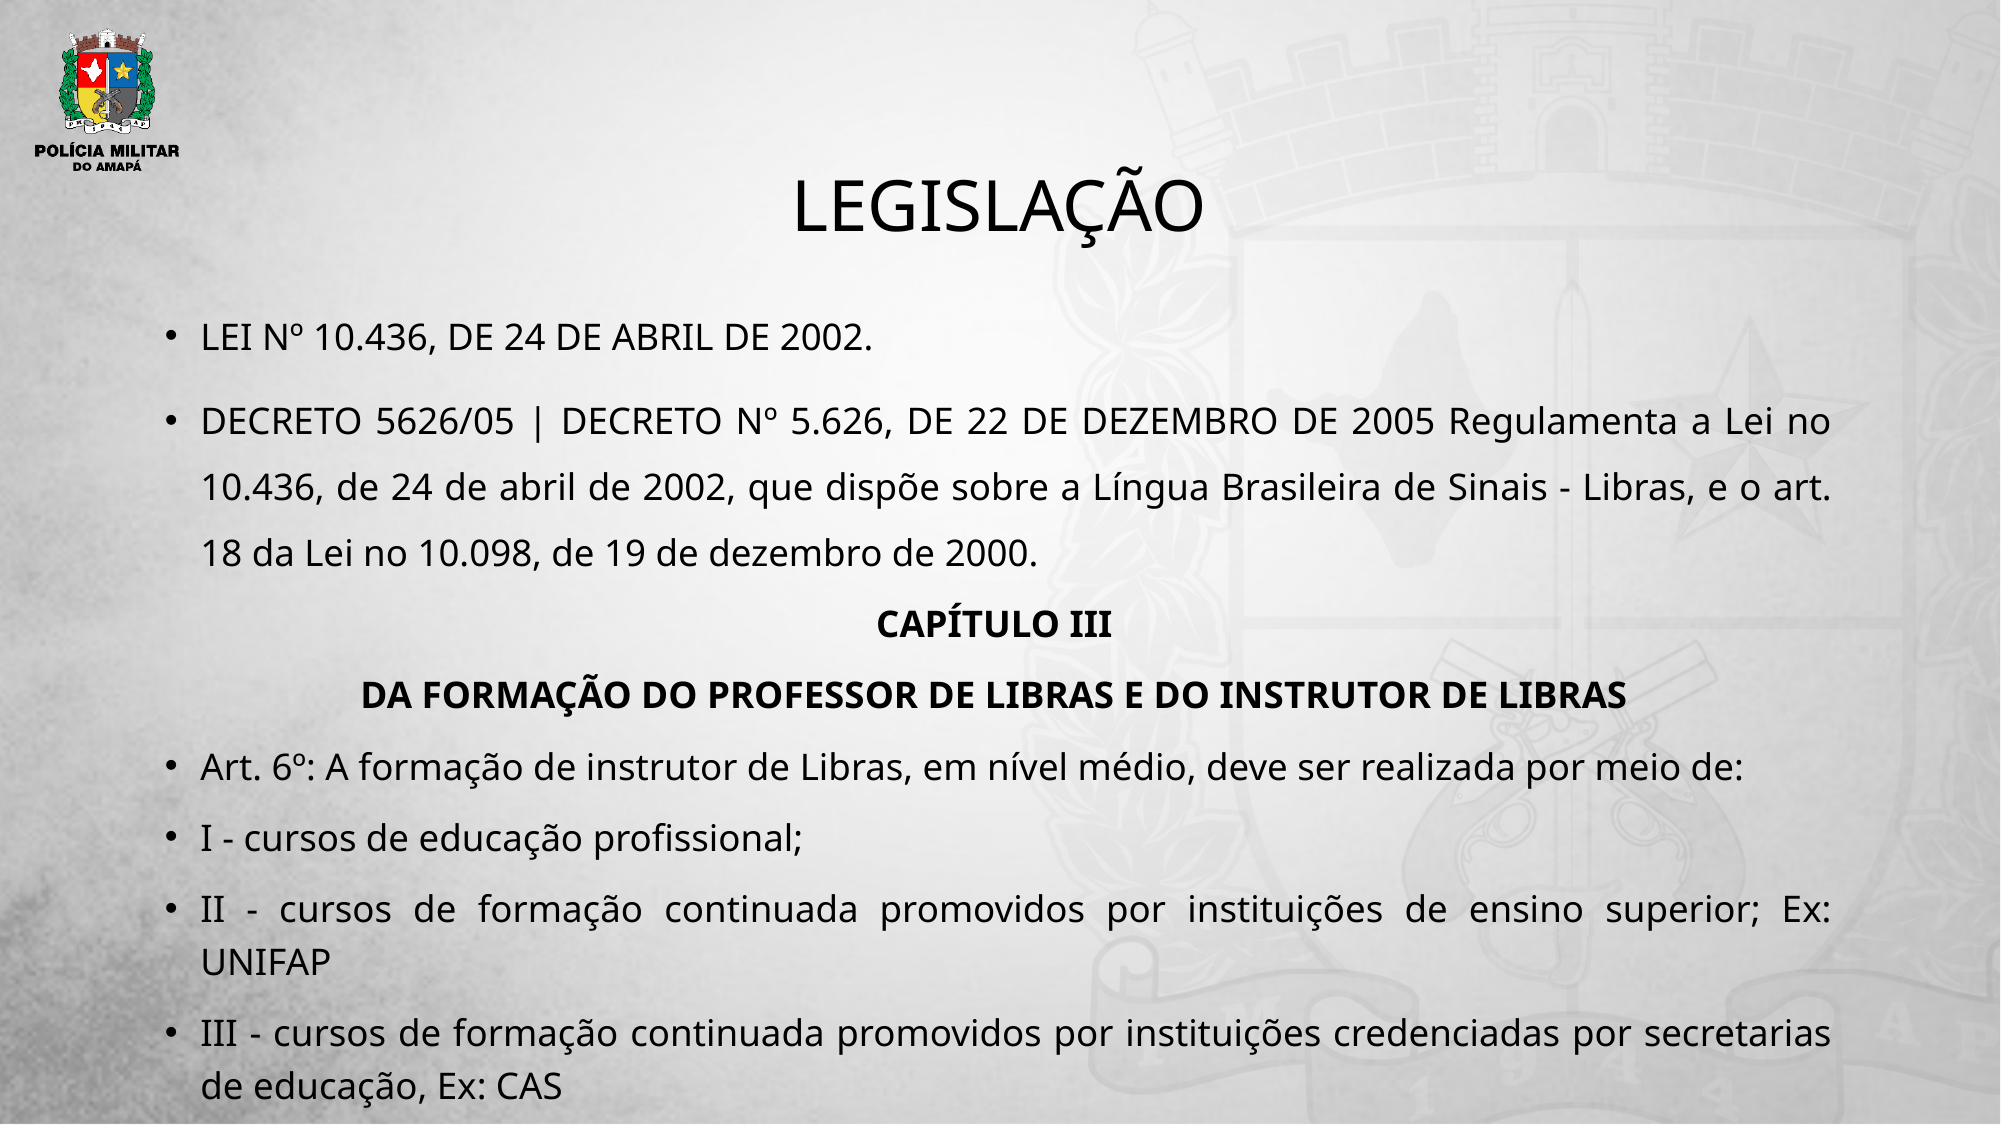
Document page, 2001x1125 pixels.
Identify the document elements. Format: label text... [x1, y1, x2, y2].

picture [0, 0, 2001, 1125]
title LEGISLAÇÃO [149, 99, 1849, 296]
list LEI Nº 10.436, DE 24 DE ABRIL DE 2002. DECRETO 5626/05 | DECRETO Nº 5.626, DE 22 DE DEZEMBRO DE 2005 Regulamenta a Lei no 10.436, de 24 de abril de 2002, que dispõe sobre a Língua Brasileira de Sinais - Libras, e o art. 18 da Lei no 10.098, de 19 de dezembro de 2000. CAPÍTULO III DA FORMAÇÃO DO PROFESSOR DE LIBRAS E DO INSTRUTOR DE LIBRAS Art. 6º: A formação de instrutor de Libras, em nível médio, deve ser realizada por meio de: I - cursos de educação profissional; II - cursos de formação continuada promovidos por instituições de ensino superior; Ex: UNIFAP III - cursos de formação continuada promovidos por instituições credenciadas por secretarias de educação, Ex: CAS [149, 296, 1849, 1125]
